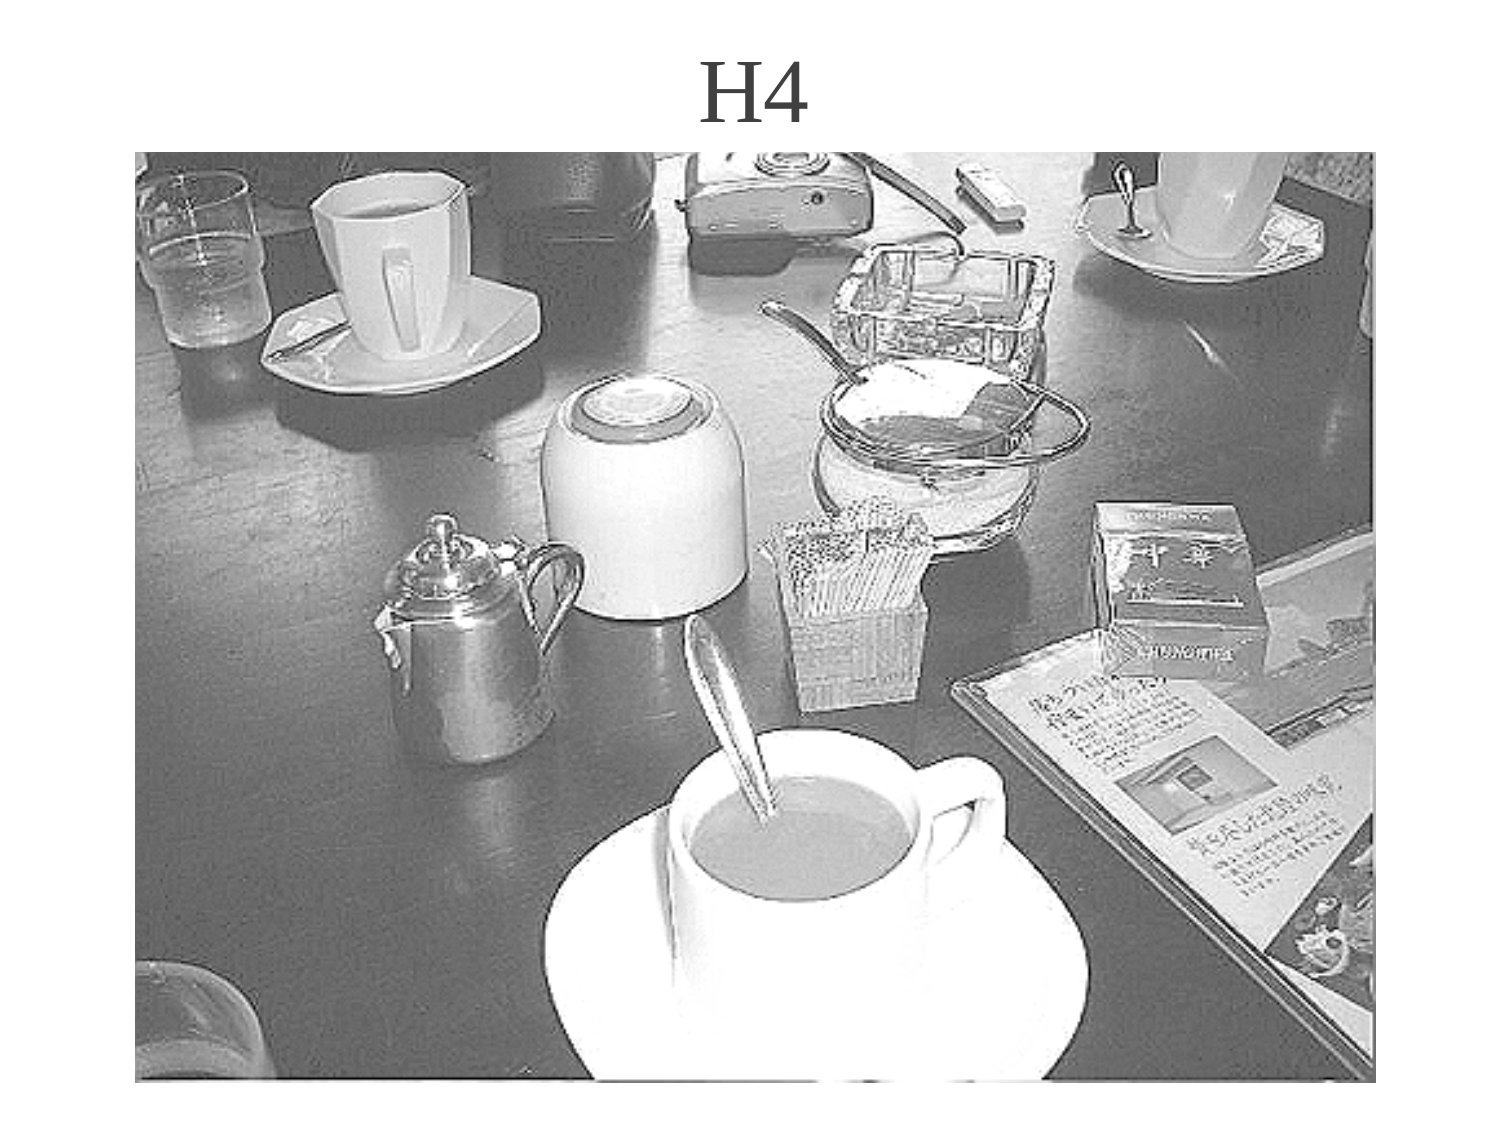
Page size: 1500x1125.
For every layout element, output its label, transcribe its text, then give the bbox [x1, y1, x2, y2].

picture [135, 152, 1377, 1084]
title H4 [135, 0, 1374, 149]
